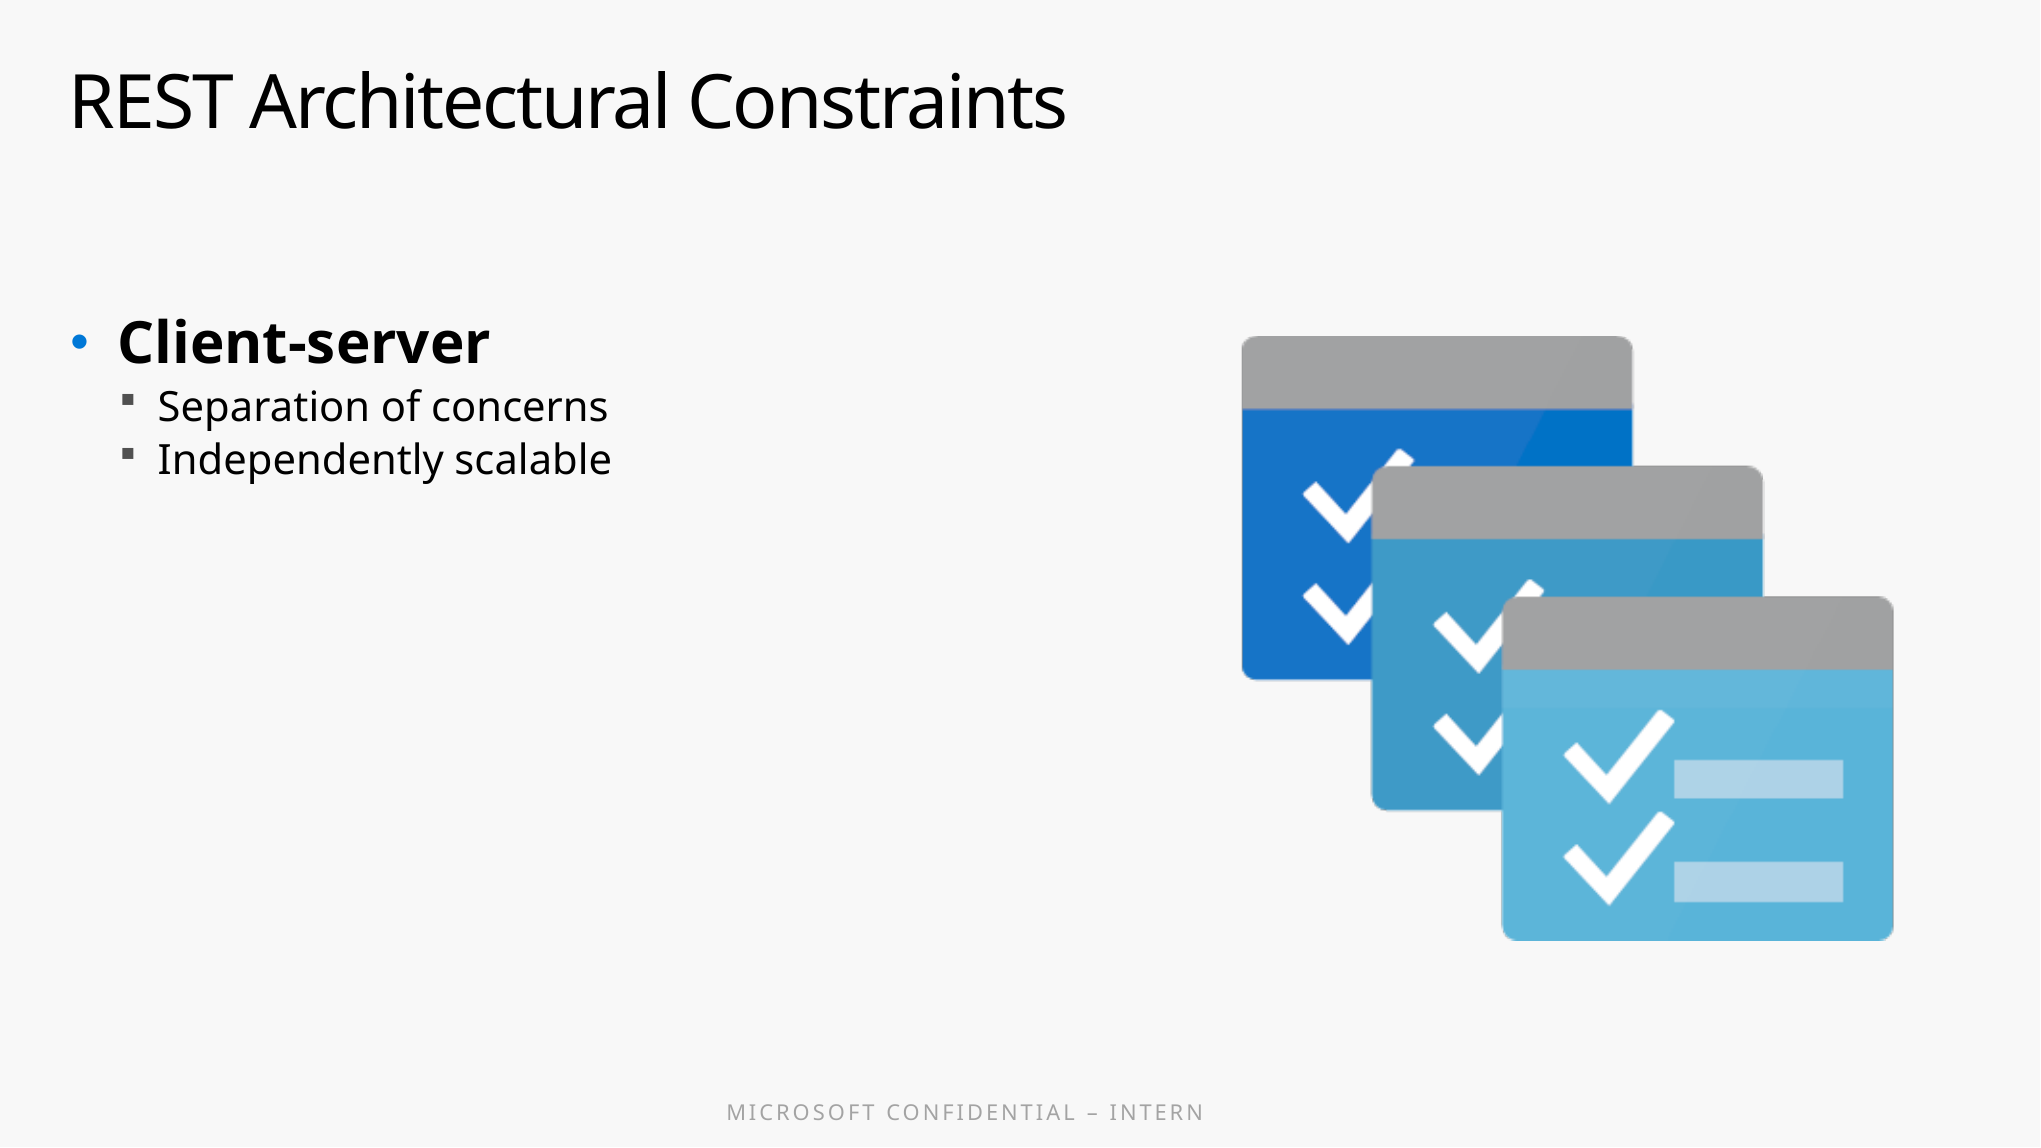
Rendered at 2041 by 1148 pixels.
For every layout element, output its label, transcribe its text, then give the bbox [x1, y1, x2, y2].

title REST Architectural Constraints [45, 48, 1996, 199]
list Client-server Separation of concerns Independently scalable [46, 298, 1050, 504]
picture [994, 335, 2041, 942]
